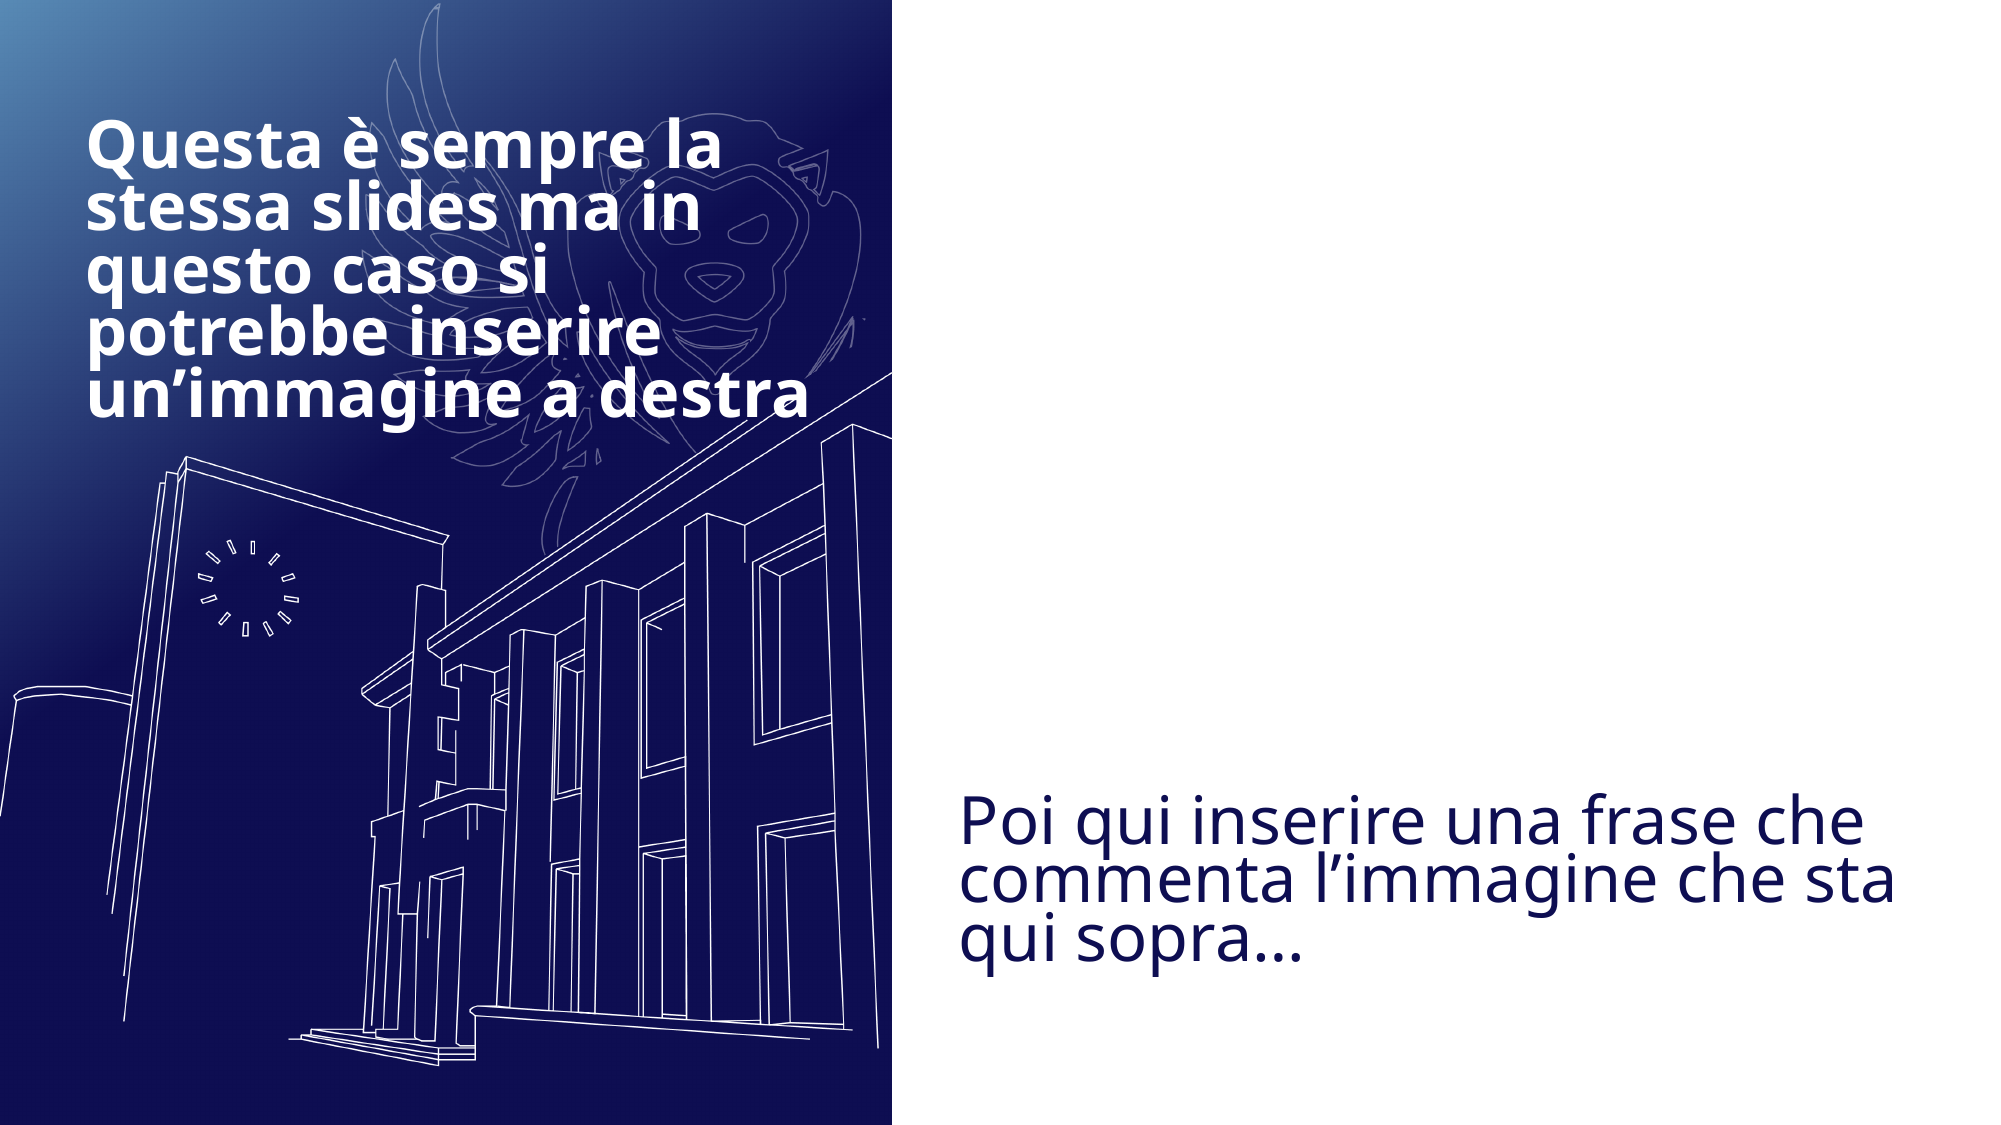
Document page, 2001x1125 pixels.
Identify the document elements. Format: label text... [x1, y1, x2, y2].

list Questa è sempre la stessa slides ma in questo caso si potrebbe inserire un’immagine a destra [70, 111, 875, 489]
picture [0, 0, 893, 1125]
title Poi qui inserire una frase che commenta l’immagine che sta qui sopra… [943, 732, 1927, 1042]
